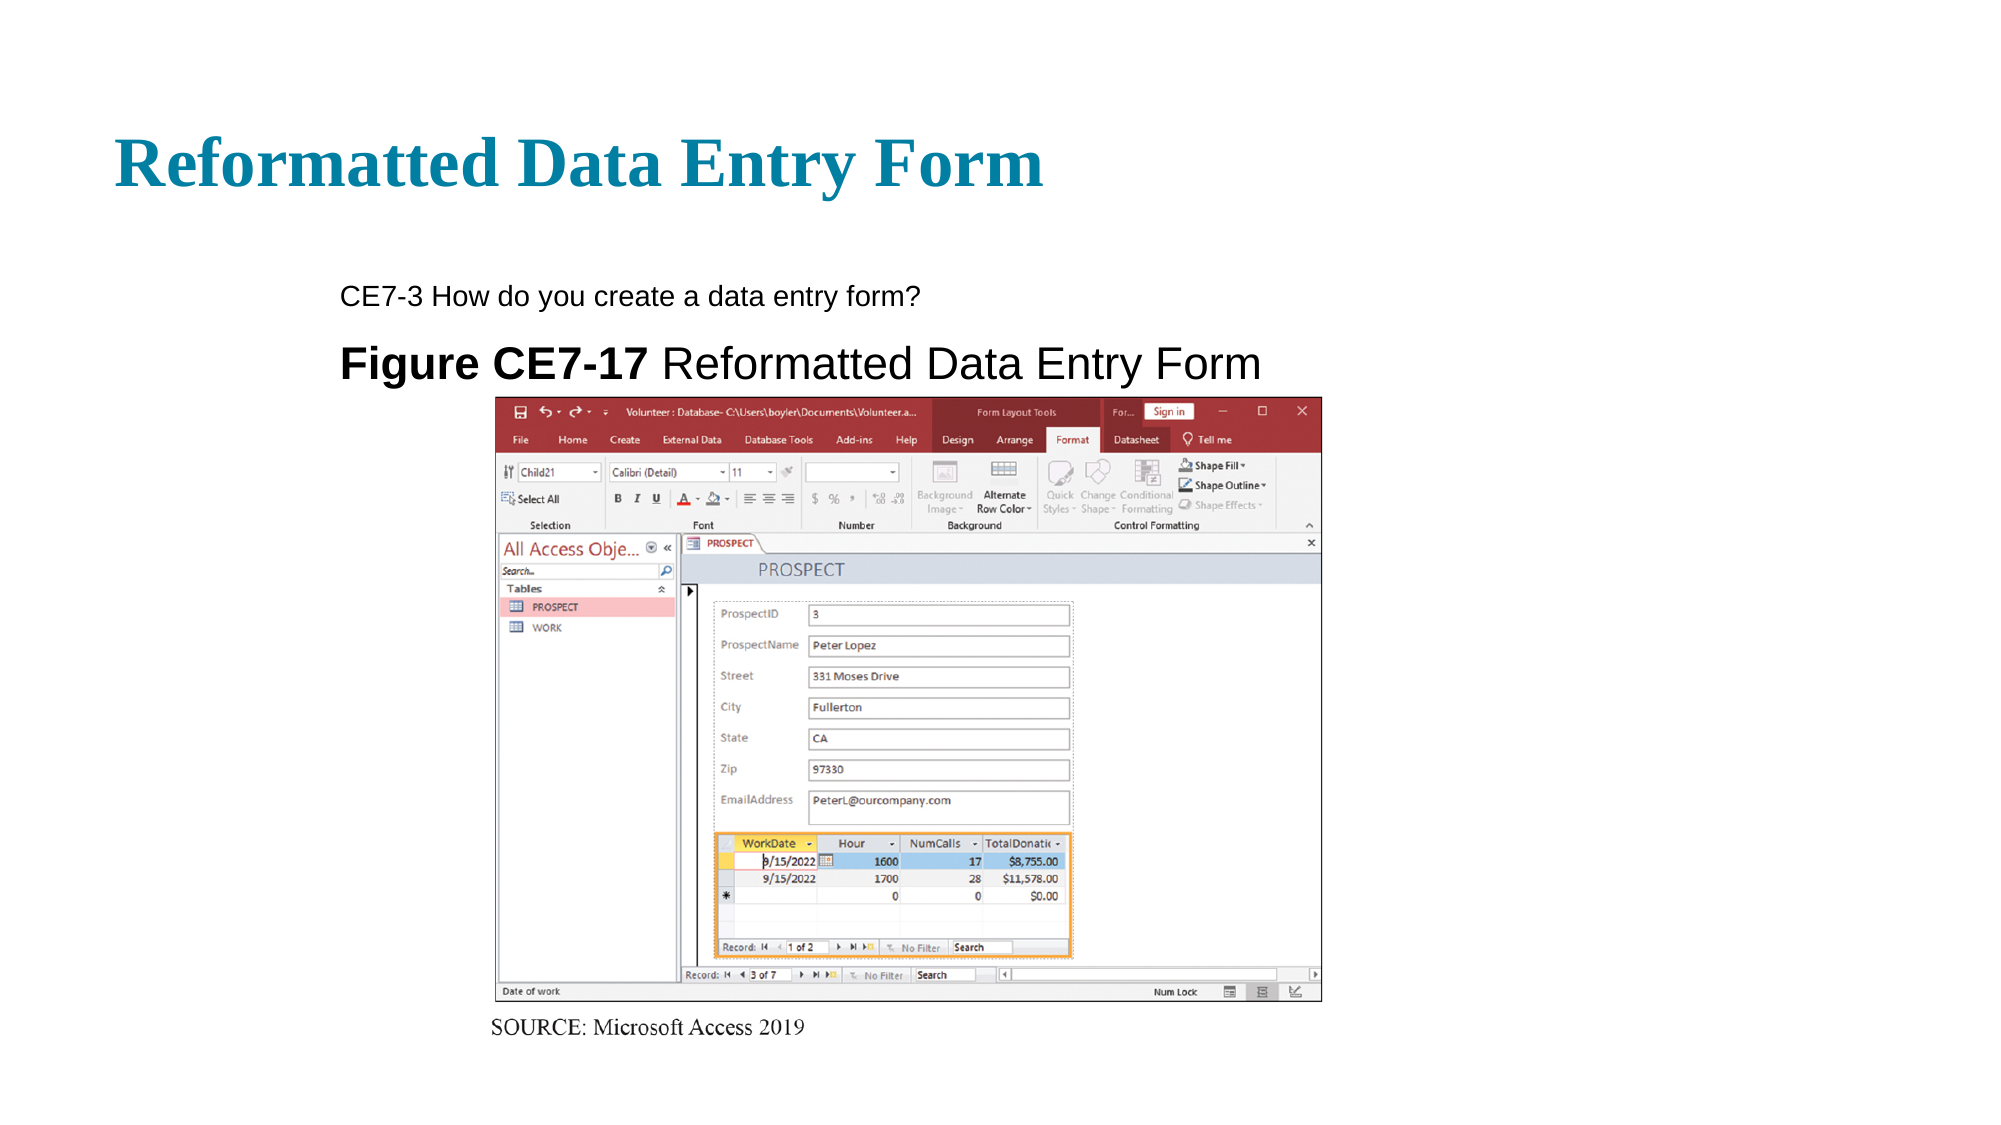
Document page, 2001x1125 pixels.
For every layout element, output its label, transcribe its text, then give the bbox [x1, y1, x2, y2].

list CE 7-3 How do you create a data entry form? Figure C E 7-17 Reformatted Data Entry Form [324, 262, 1675, 396]
picture [490, 394, 1323, 1037]
title Reformatted Data Entry Form [99, 35, 1900, 216]
